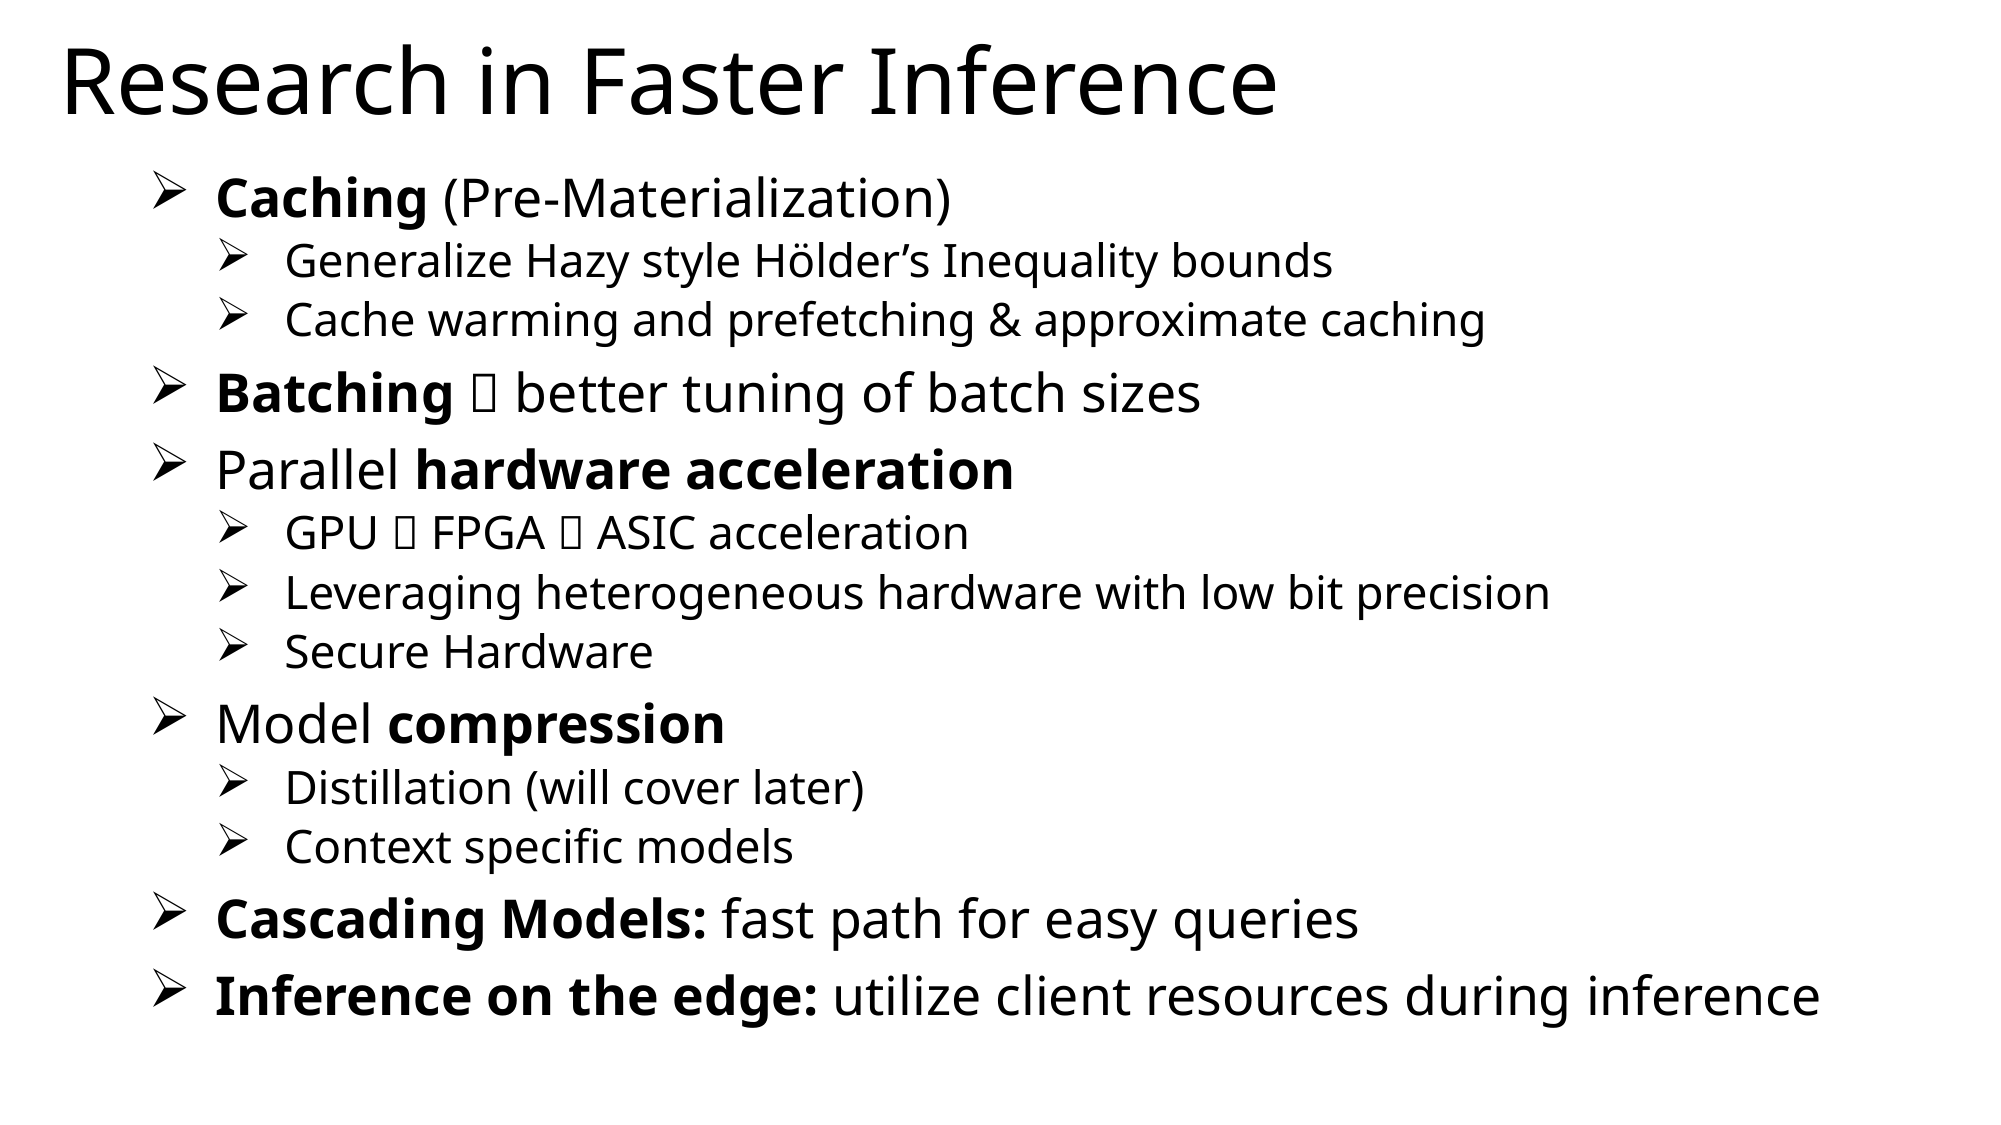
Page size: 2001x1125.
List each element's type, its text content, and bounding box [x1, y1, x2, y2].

title Research in Faster Inference [44, 0, 1770, 194]
list Caching (Pre-Materialization) Generalize Hazy style Hölder’s Inequality bounds Cache warming and prefetching & approximate caching Batching  better tuning of batch sizes Parallel hardware acceleration GPU  FPGA  ASIC acceleration Leveraging heterogeneous hardware with low bit precision Secure Hardware Model compression Distillation (will cover later) Context specific models Cascading Models: fast path for easy queries Inference on the edge: utilize client resources during inference [131, 163, 1923, 1041]
